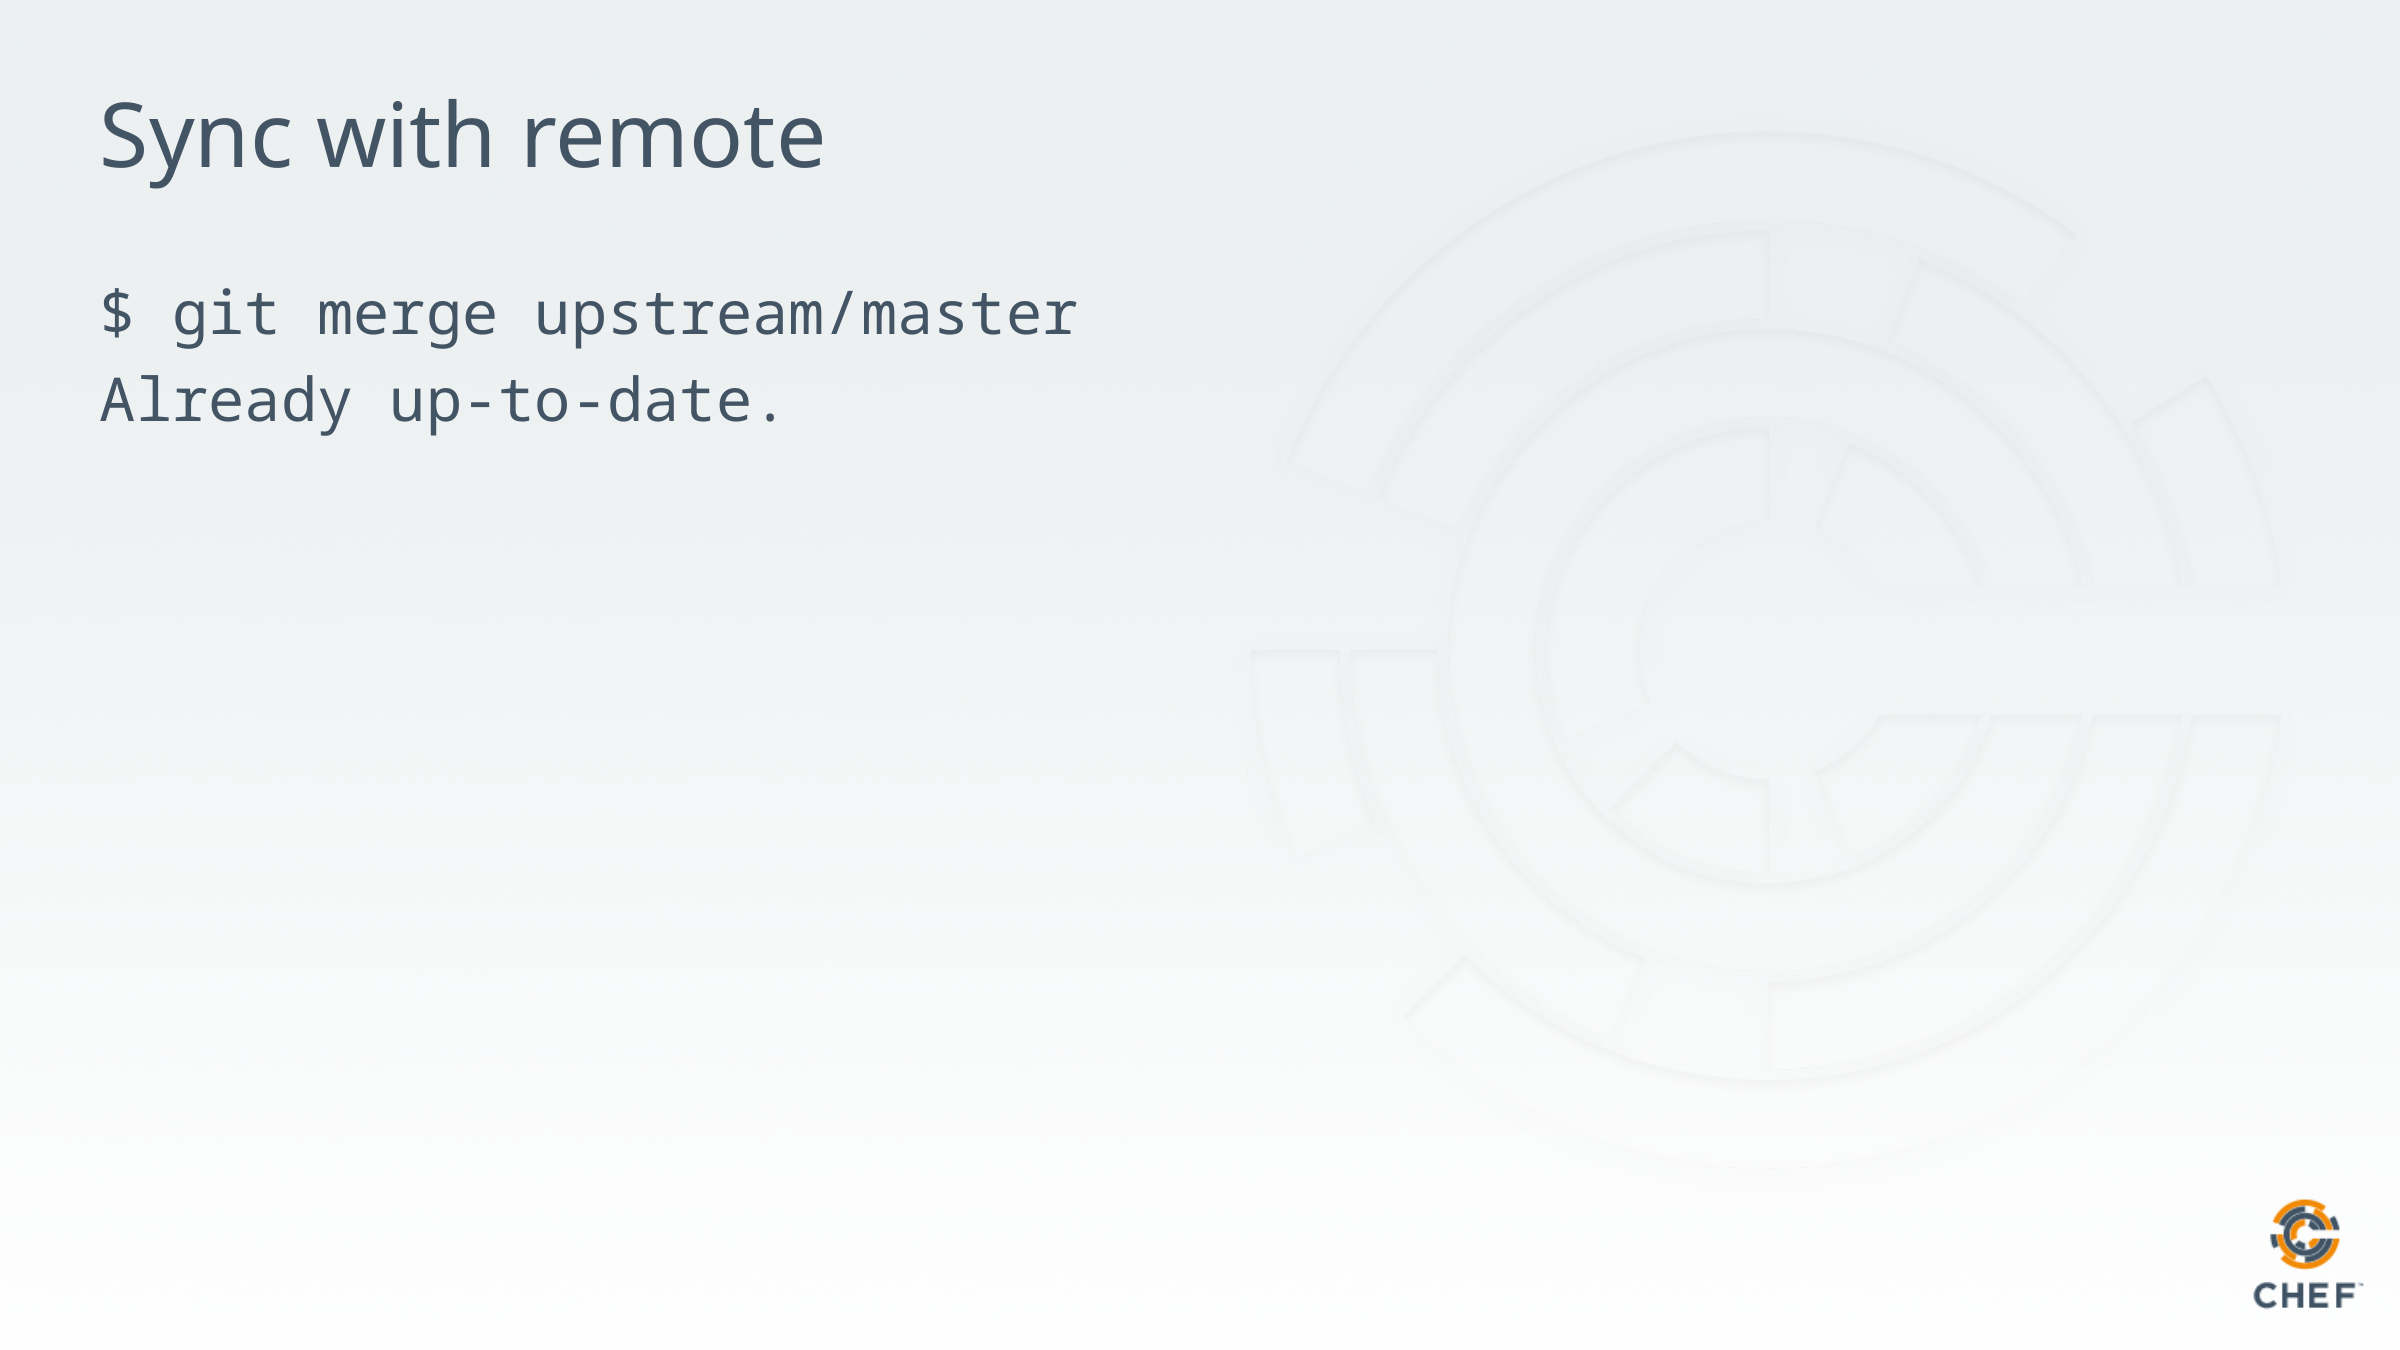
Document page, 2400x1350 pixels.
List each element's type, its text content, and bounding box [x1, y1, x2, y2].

picture [0, 0, 2400, 1350]
list $ git merge upstream/master Already up-to-date. [99, 274, 2300, 1064]
title Sync with remote [99, 90, 2300, 190]
